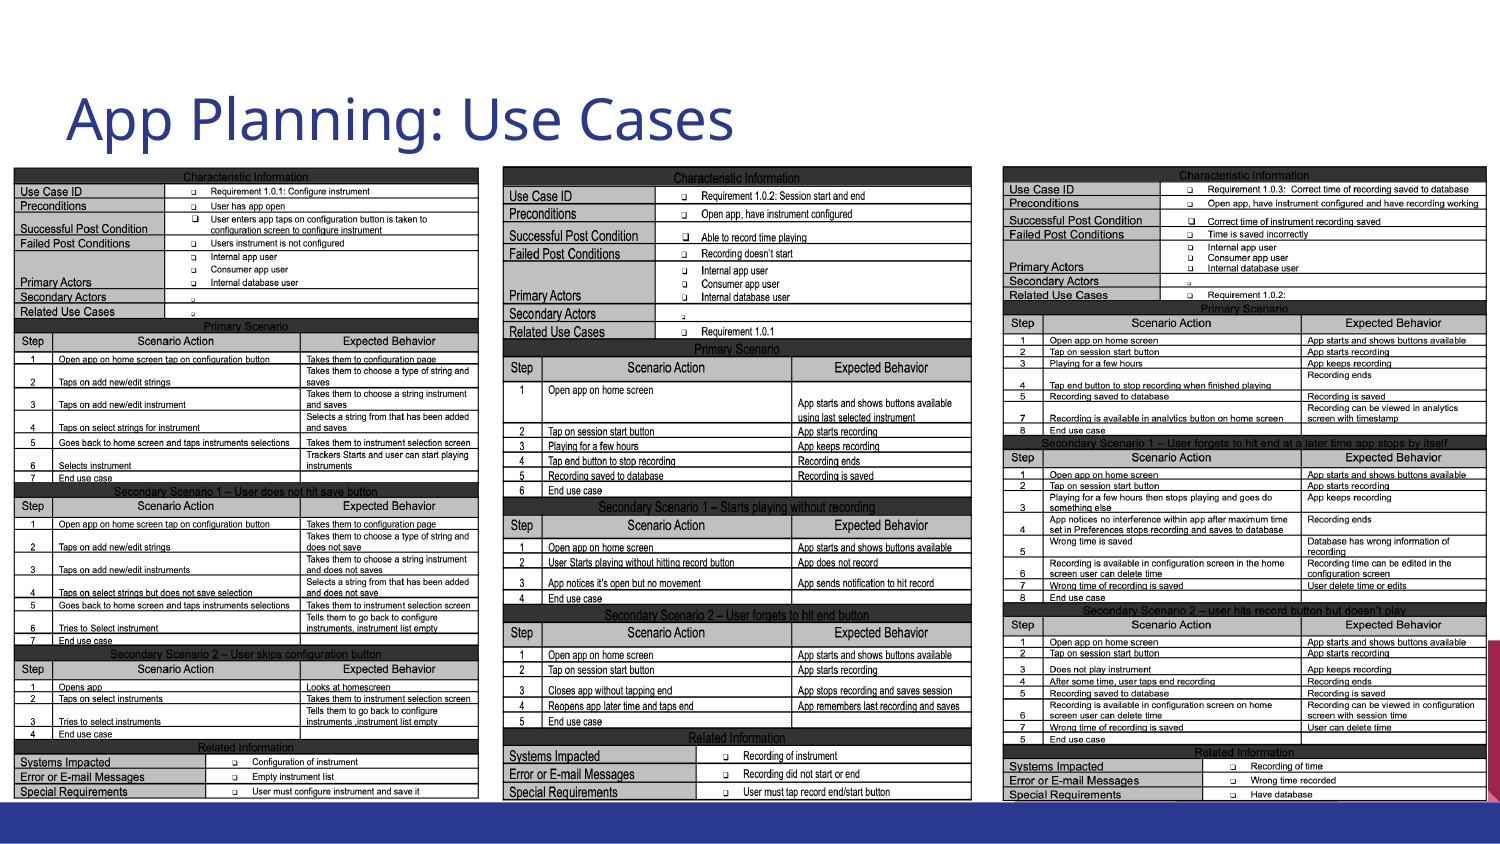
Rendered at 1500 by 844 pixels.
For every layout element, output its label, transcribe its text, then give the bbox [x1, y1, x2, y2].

title App Planning: Use Cases [51, 67, 1449, 167]
picture [1000, 166, 1488, 801]
picture [10, 166, 482, 801]
picture [501, 166, 972, 801]
